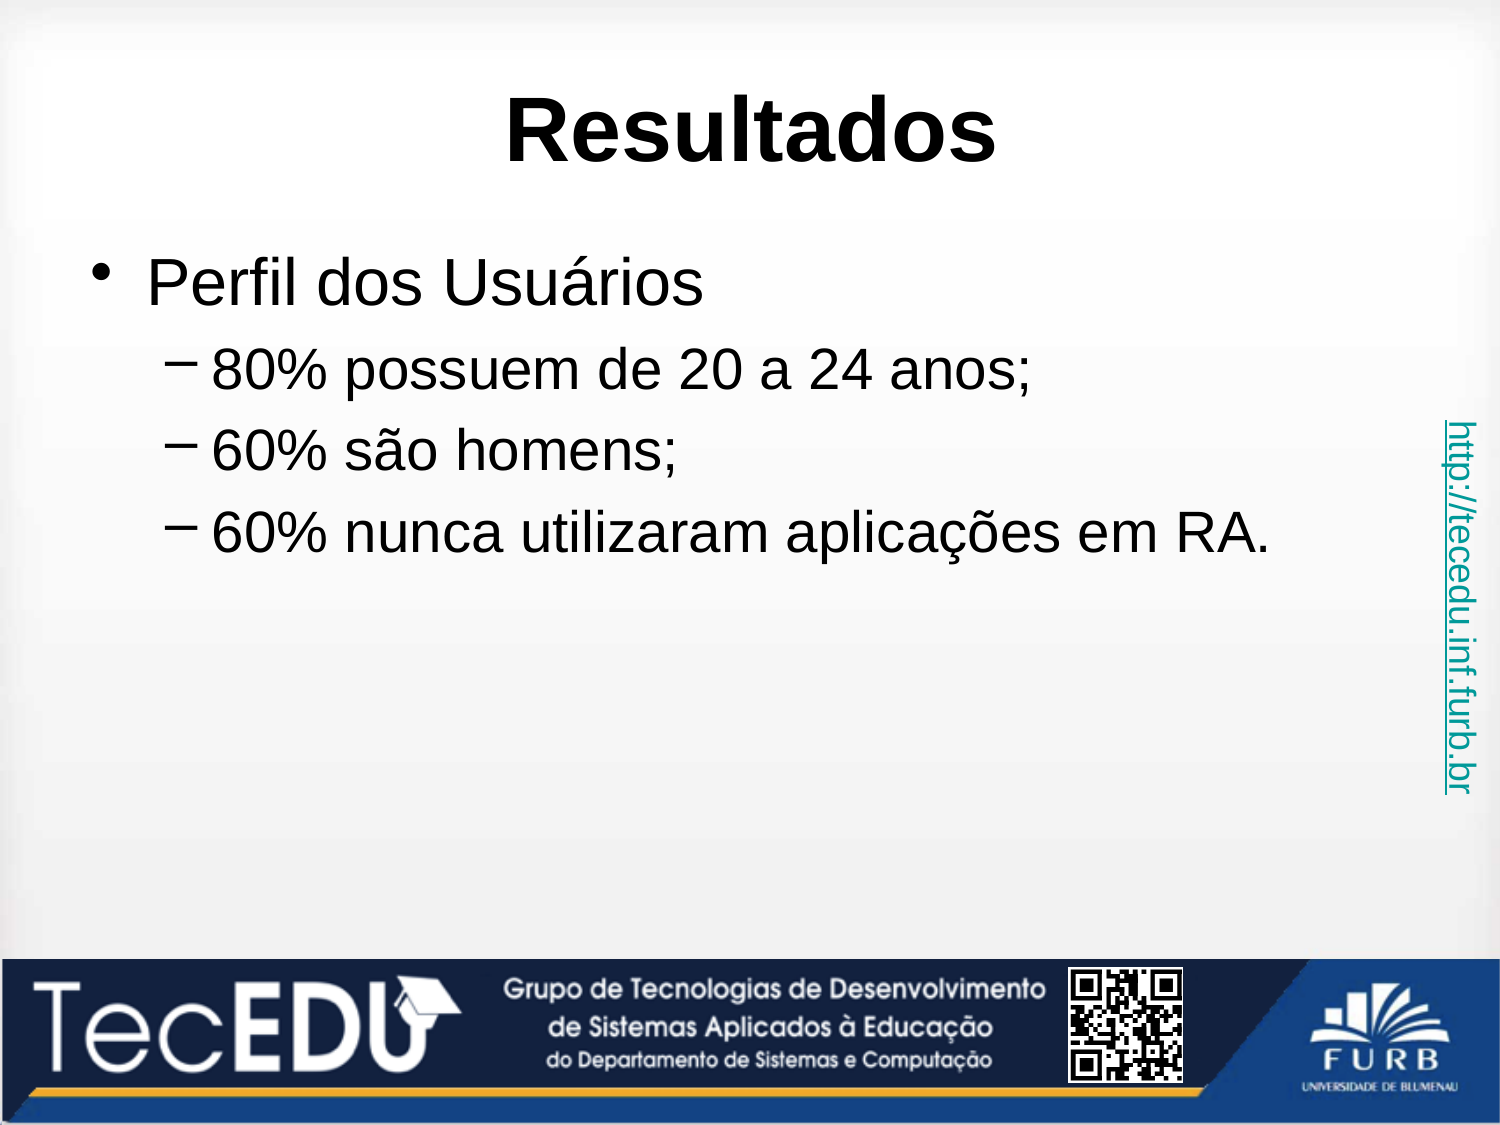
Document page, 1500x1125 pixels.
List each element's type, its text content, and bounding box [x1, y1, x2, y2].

list Perfil dos Usuários 80% possuem de 20 a 24 anos; 60% são homens; 60% nunca utilizaram aplicações em RA. [74, 231, 1426, 1000]
title Resultados [76, 30, 1427, 219]
picture [0, 0, 1500, 1125]
